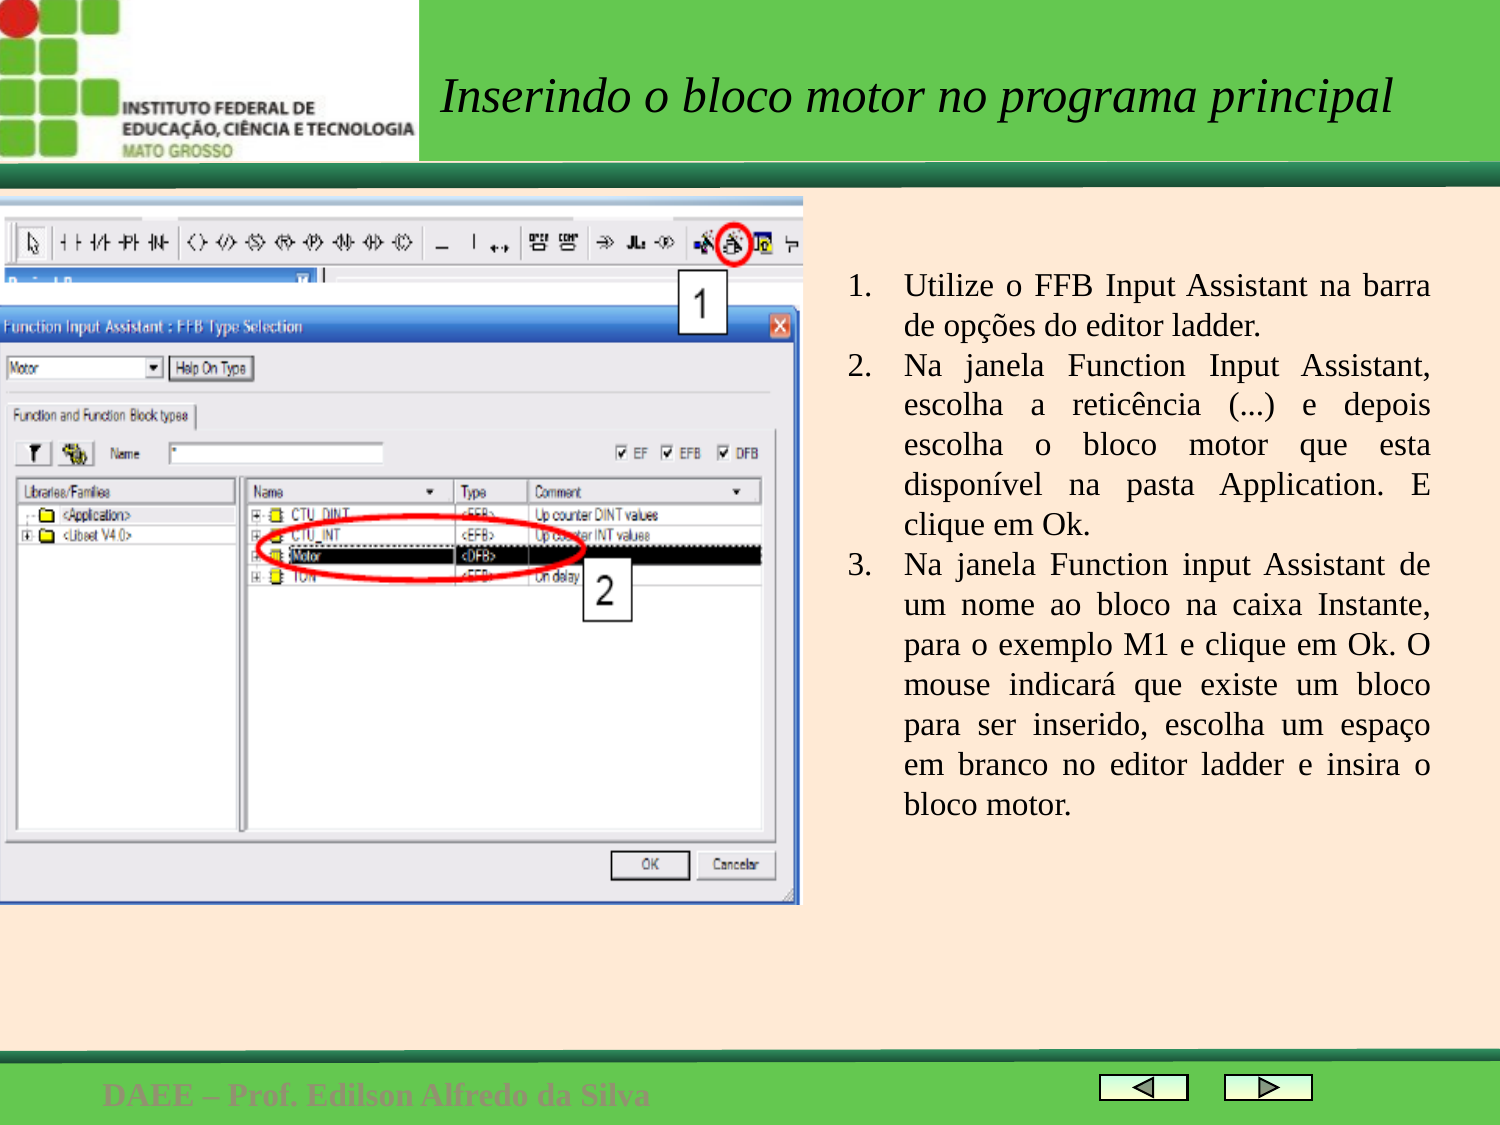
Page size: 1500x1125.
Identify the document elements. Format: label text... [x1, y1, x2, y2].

picture [0, 196, 804, 906]
text_box [1099, 1074, 1188, 1100]
text_box Inserindo o bloco motor no programa principal [425, 54, 1483, 130]
text_box Utilize o FFB Input Assistant na barra de opções do editor ladder. Na janela Function Input Assistant, escolha a reticência (...) e depois escolha o bloco motor que esta disponível na pasta Application. E clique em Ok. Na janela Function input Assistant de um nome ao bloco na caixa Instante, para o exemplo M1 e clique em Ok. O mouse indicará que existe um bloco para ser inserido, escolha um espaço em branco no editor ladder e insira o bloco motor. [832, 255, 1447, 830]
picture [0, 0, 420, 161]
text_box [1224, 1074, 1313, 1100]
